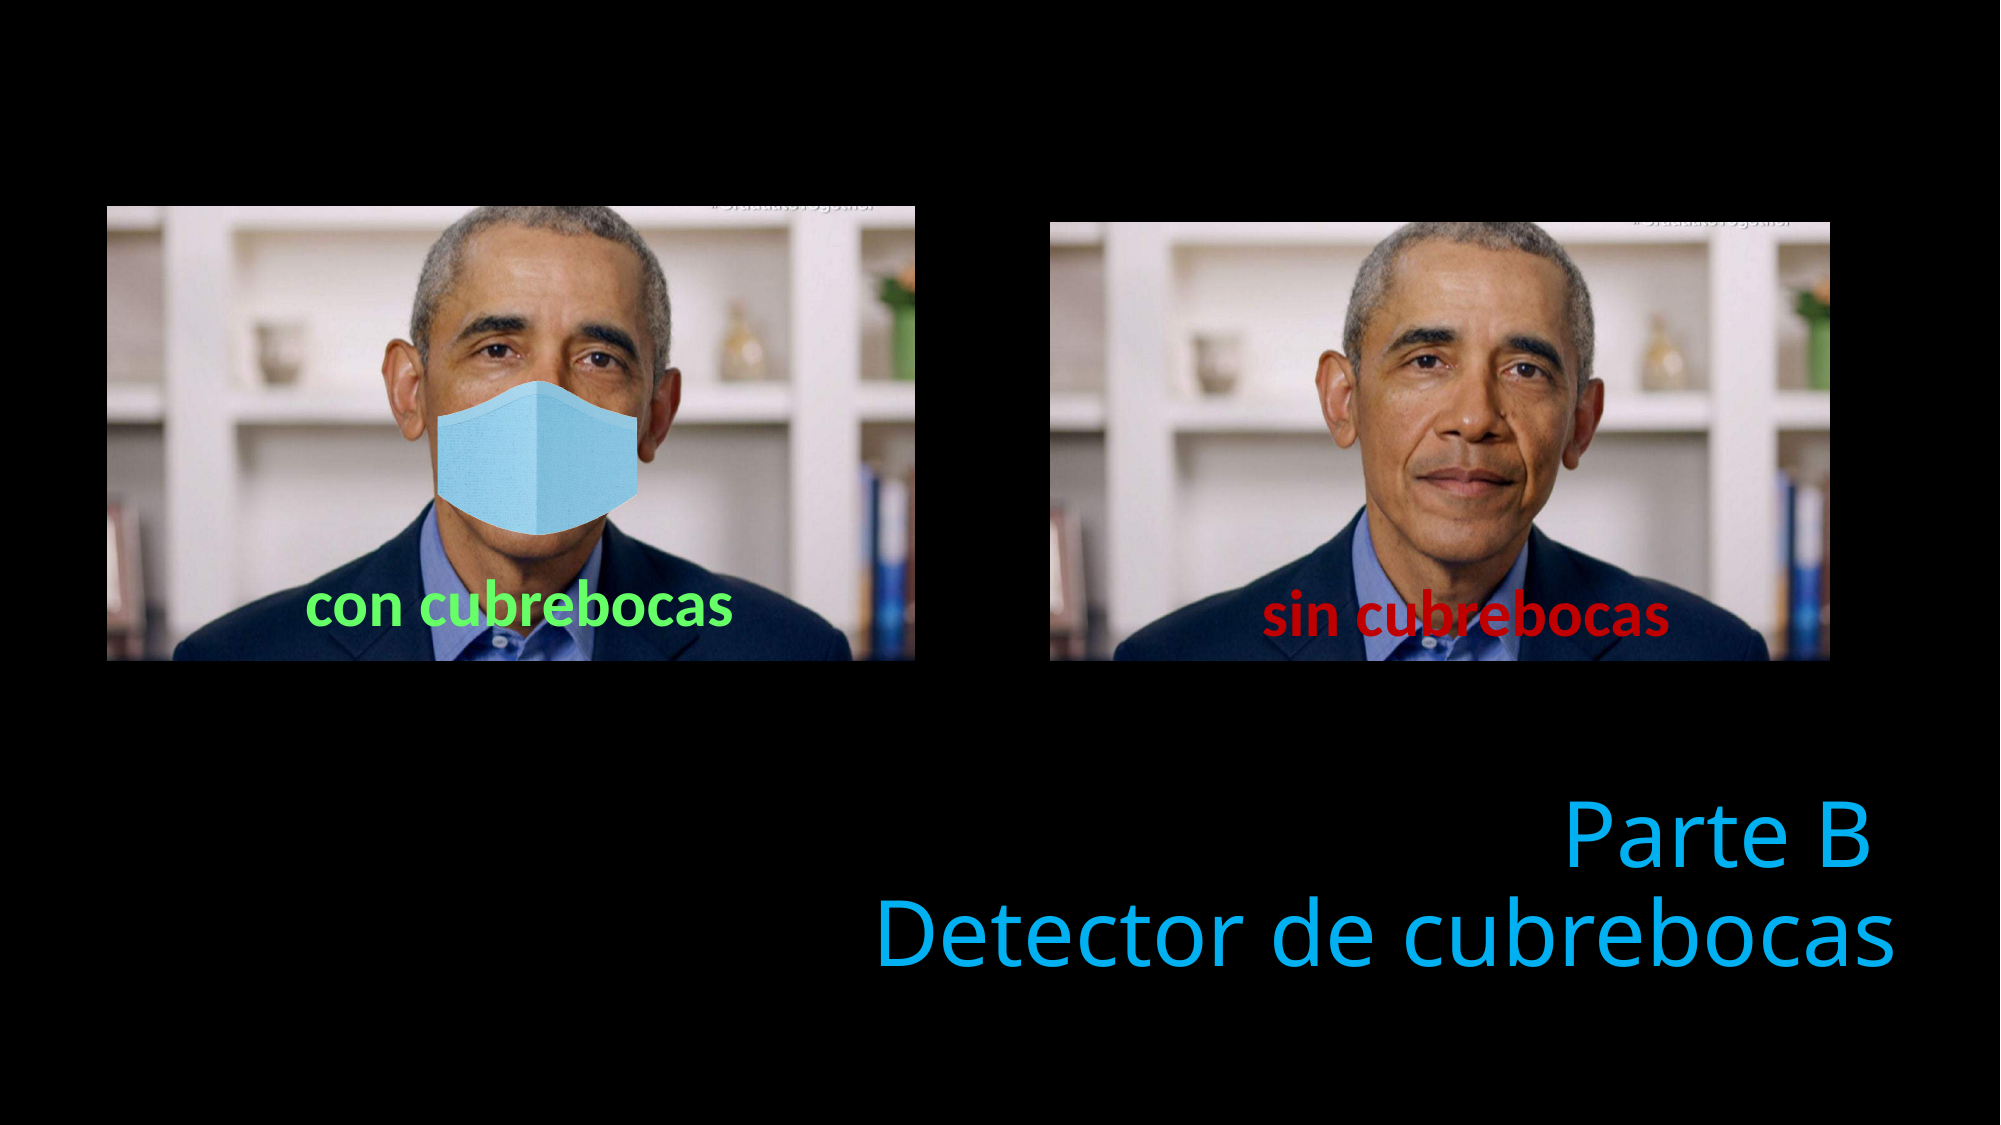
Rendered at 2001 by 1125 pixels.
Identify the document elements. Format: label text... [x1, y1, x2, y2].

picture [1050, 222, 1830, 661]
picture [107, 206, 915, 661]
title Parte B Detector de cubrebocas [188, 778, 1914, 997]
